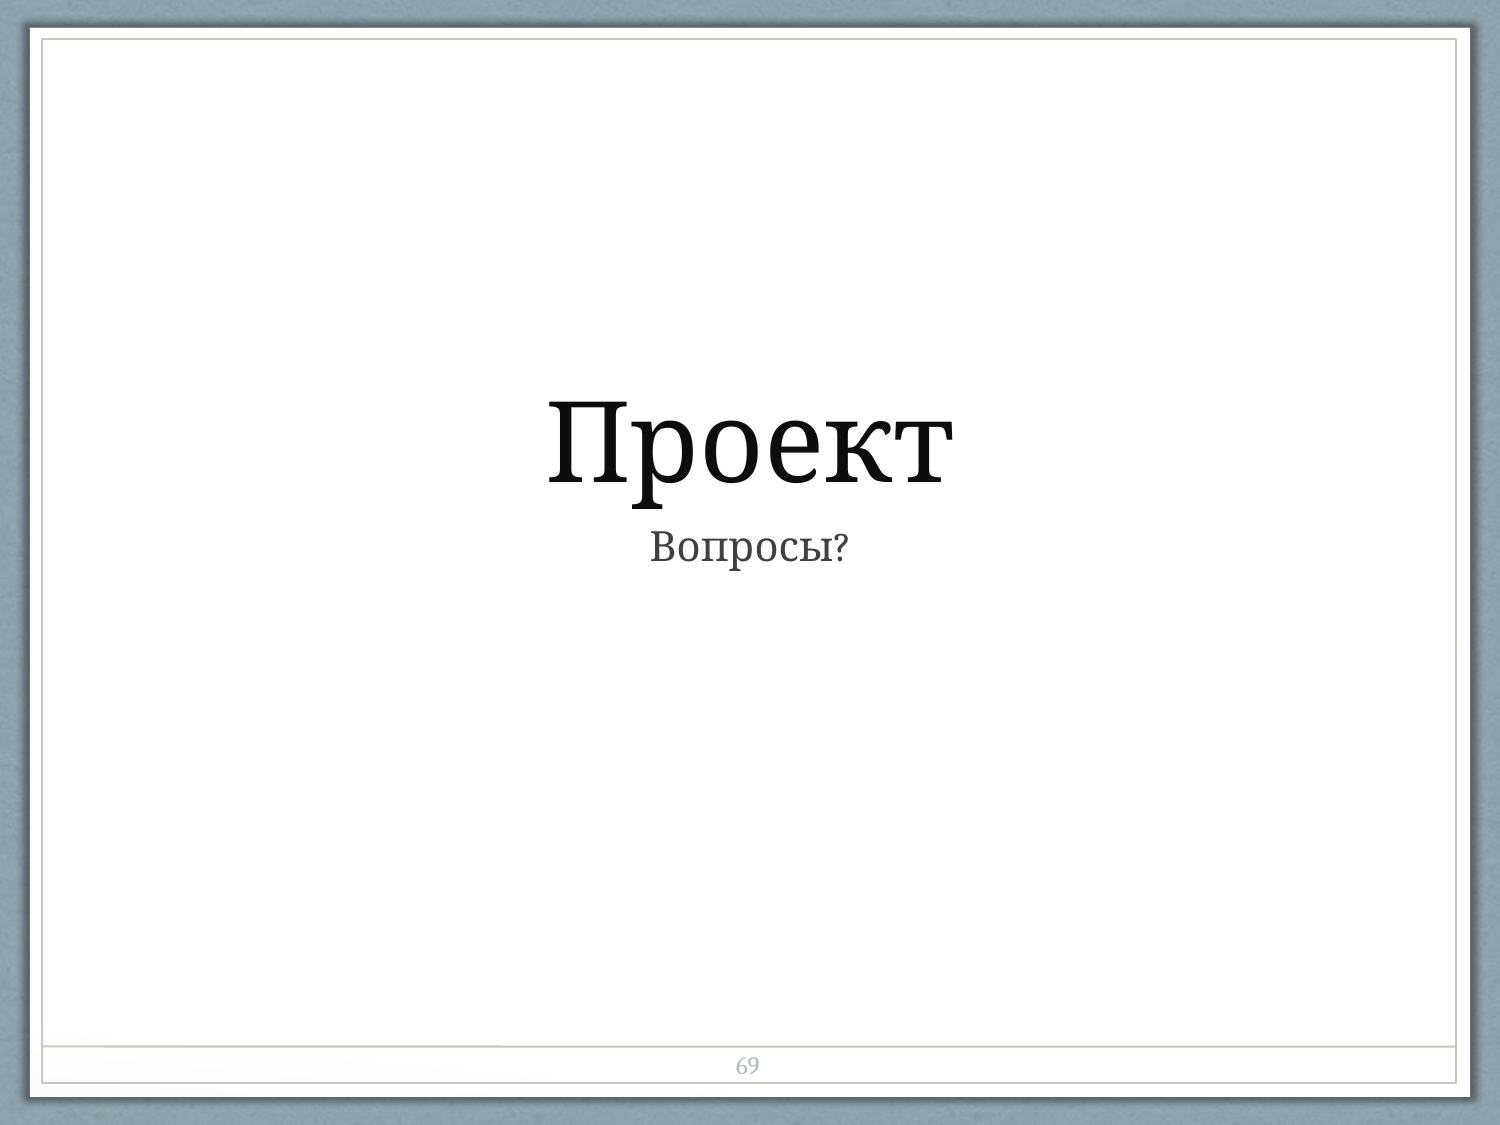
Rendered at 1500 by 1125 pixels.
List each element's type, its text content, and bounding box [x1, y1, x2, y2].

title Проект Вопросы? [522, 326, 978, 570]
text_box 69 [734, 1047, 766, 1080]
picture [0, 0, 1500, 1125]
